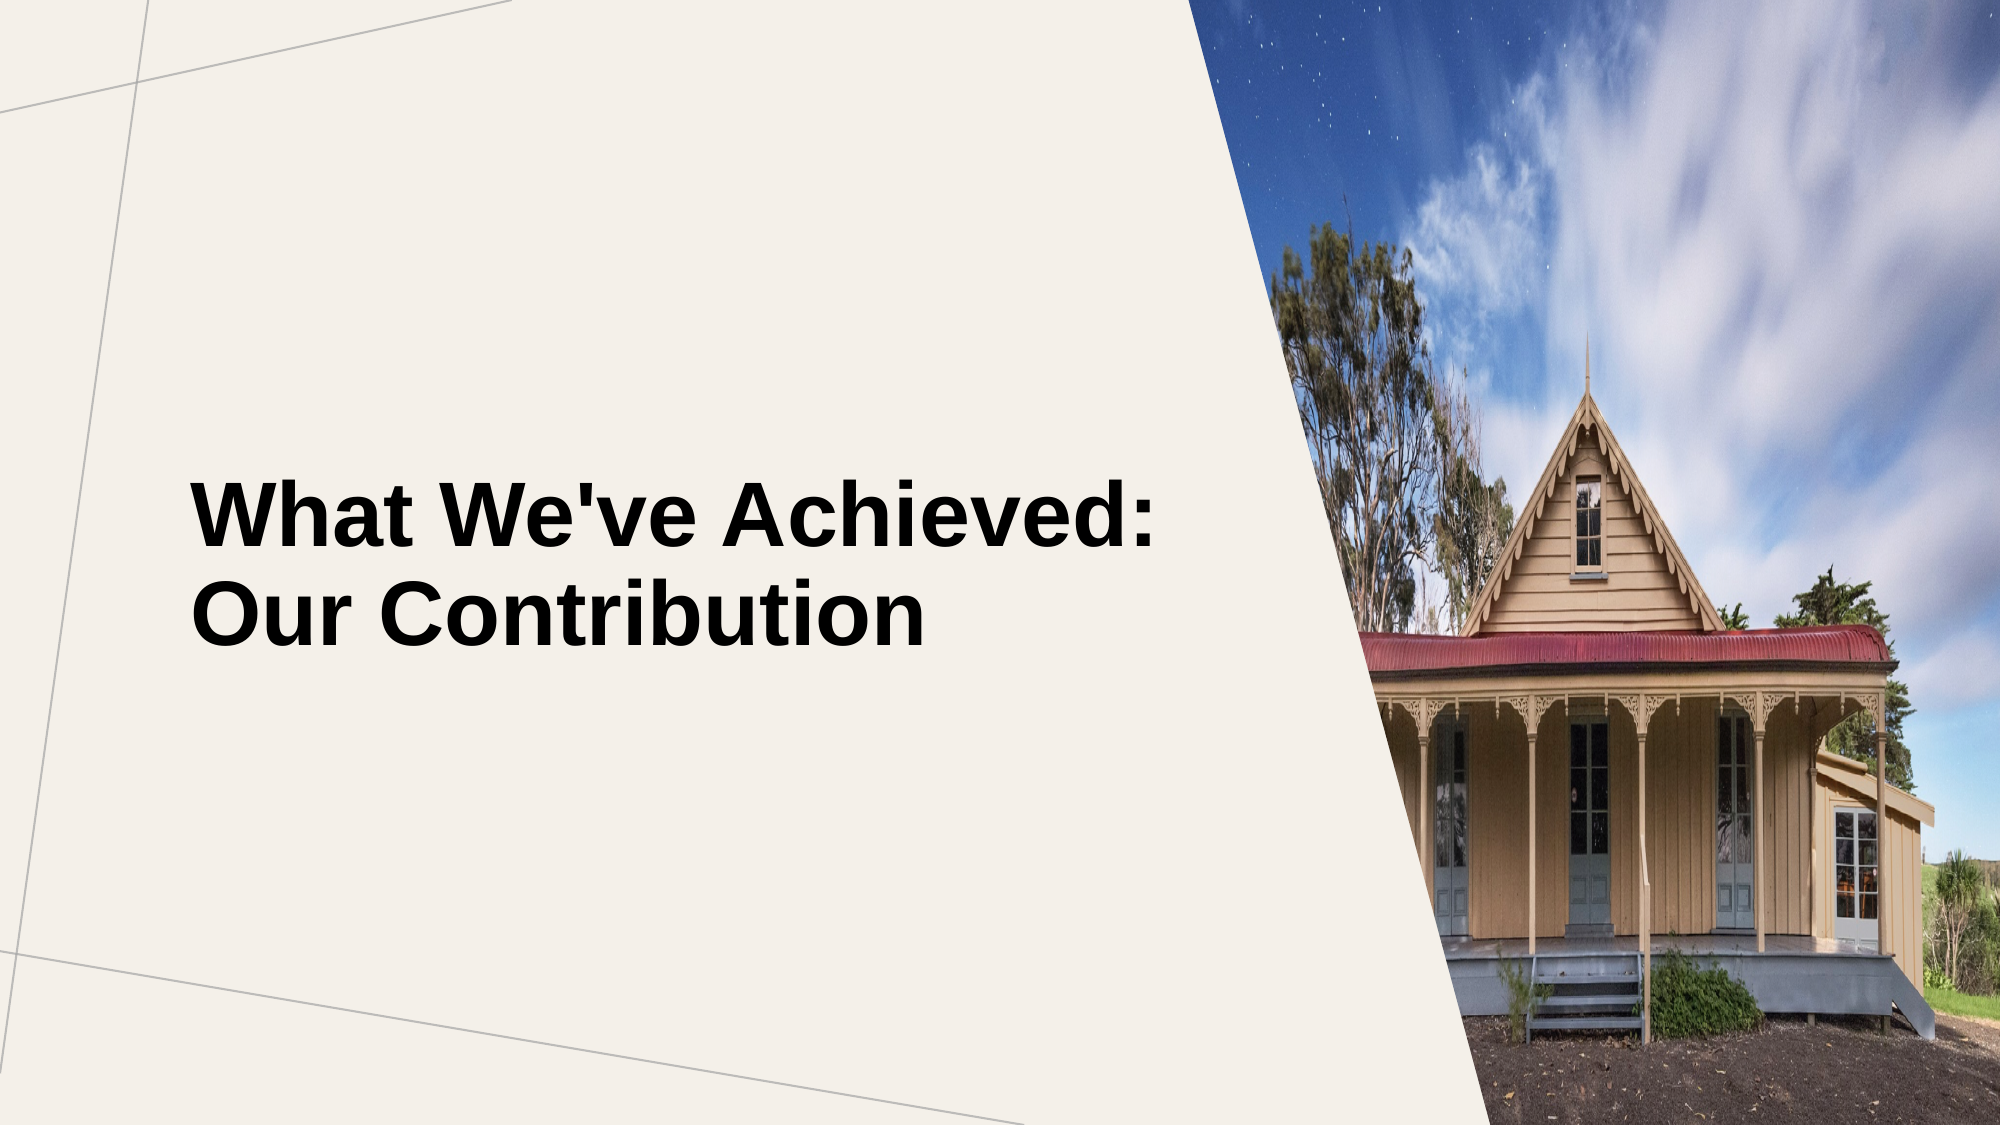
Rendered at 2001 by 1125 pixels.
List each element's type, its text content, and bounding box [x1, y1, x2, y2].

picture [1188, 0, 2000, 1125]
title What We've Achieved: Our Contribution [175, 460, 1188, 672]
